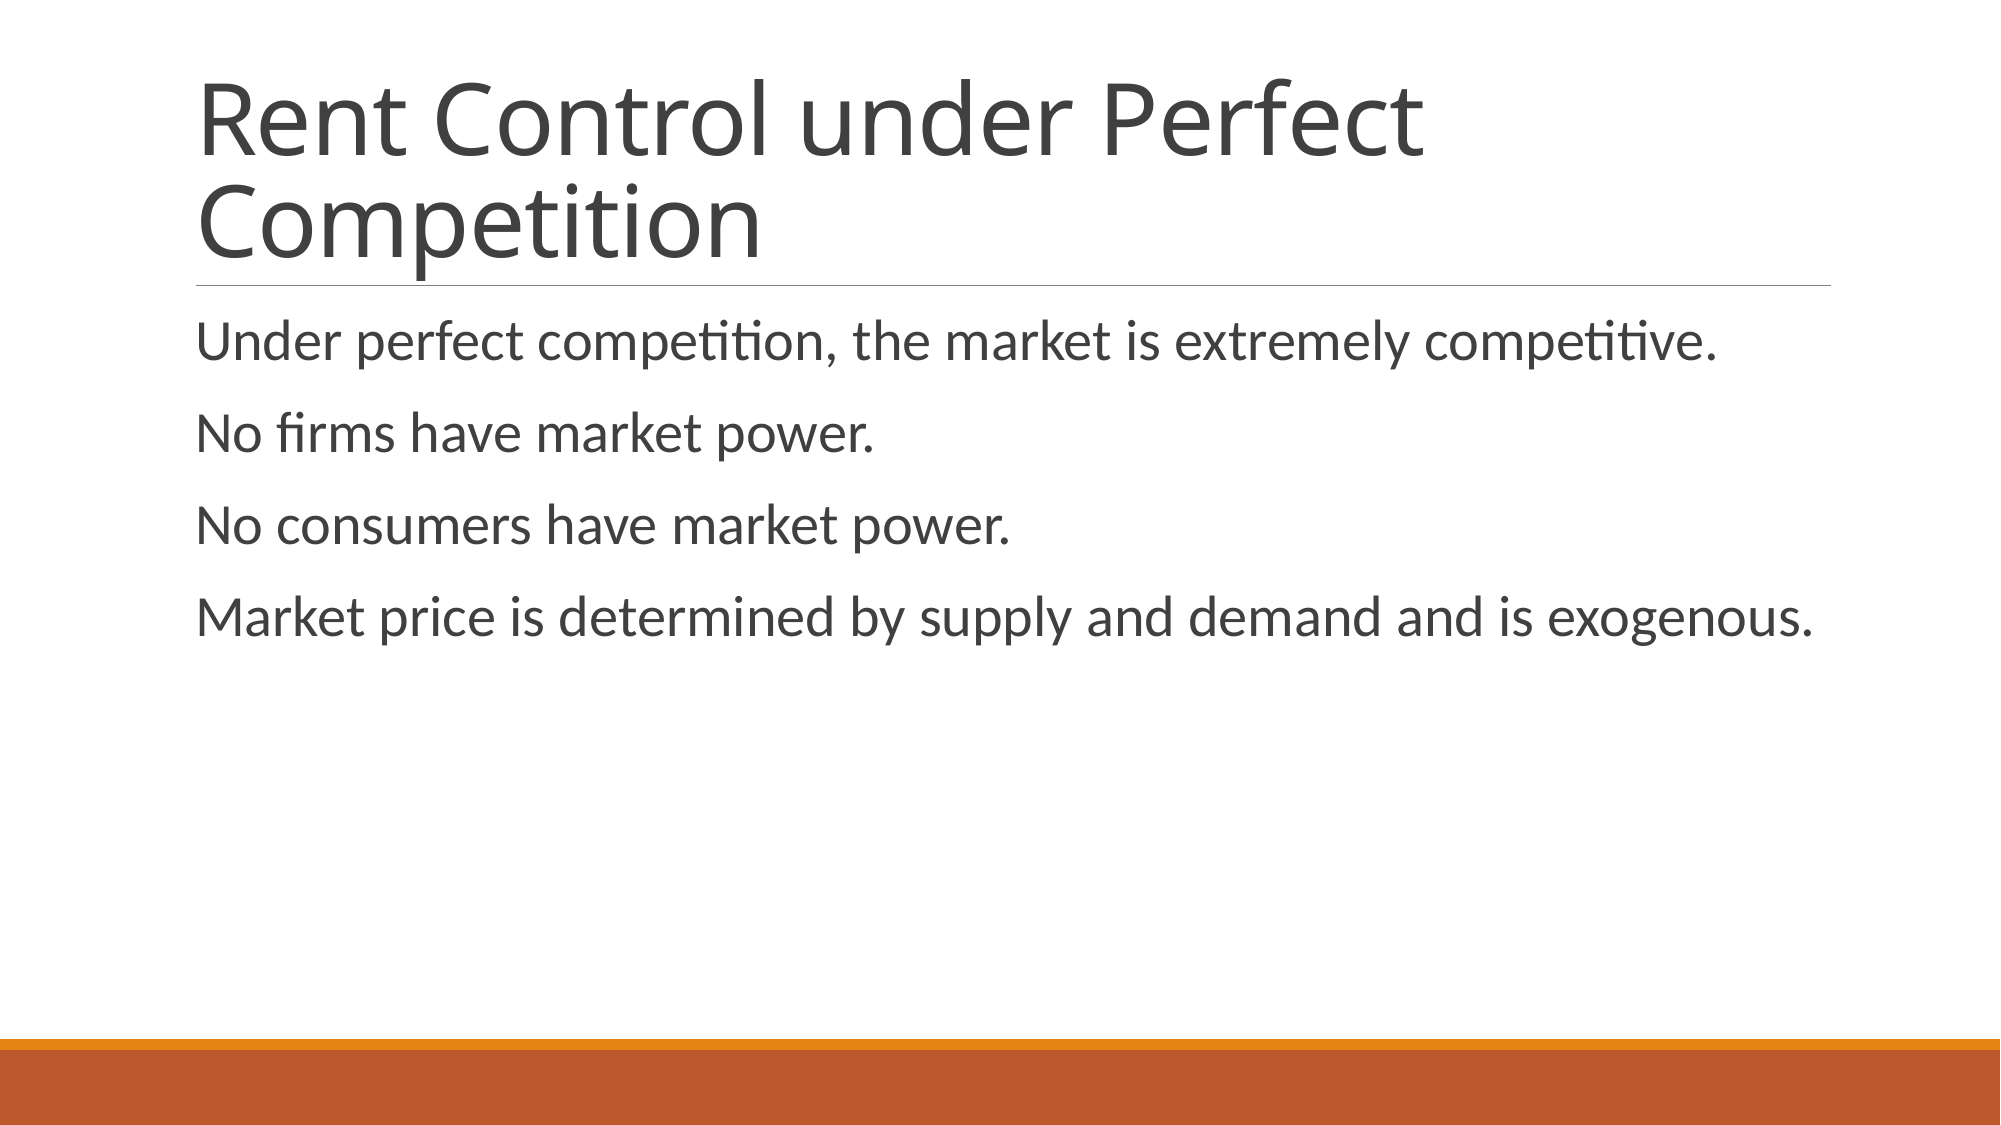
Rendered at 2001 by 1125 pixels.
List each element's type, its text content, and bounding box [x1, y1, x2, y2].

list Under perfect competition, the market is extremely competitive. No firms have market power. No consumers have market power. Market price is determined by supply and demand and is exogenous. [180, 302, 1830, 963]
title Rent Control under Perfect Competition [180, 47, 1830, 285]
